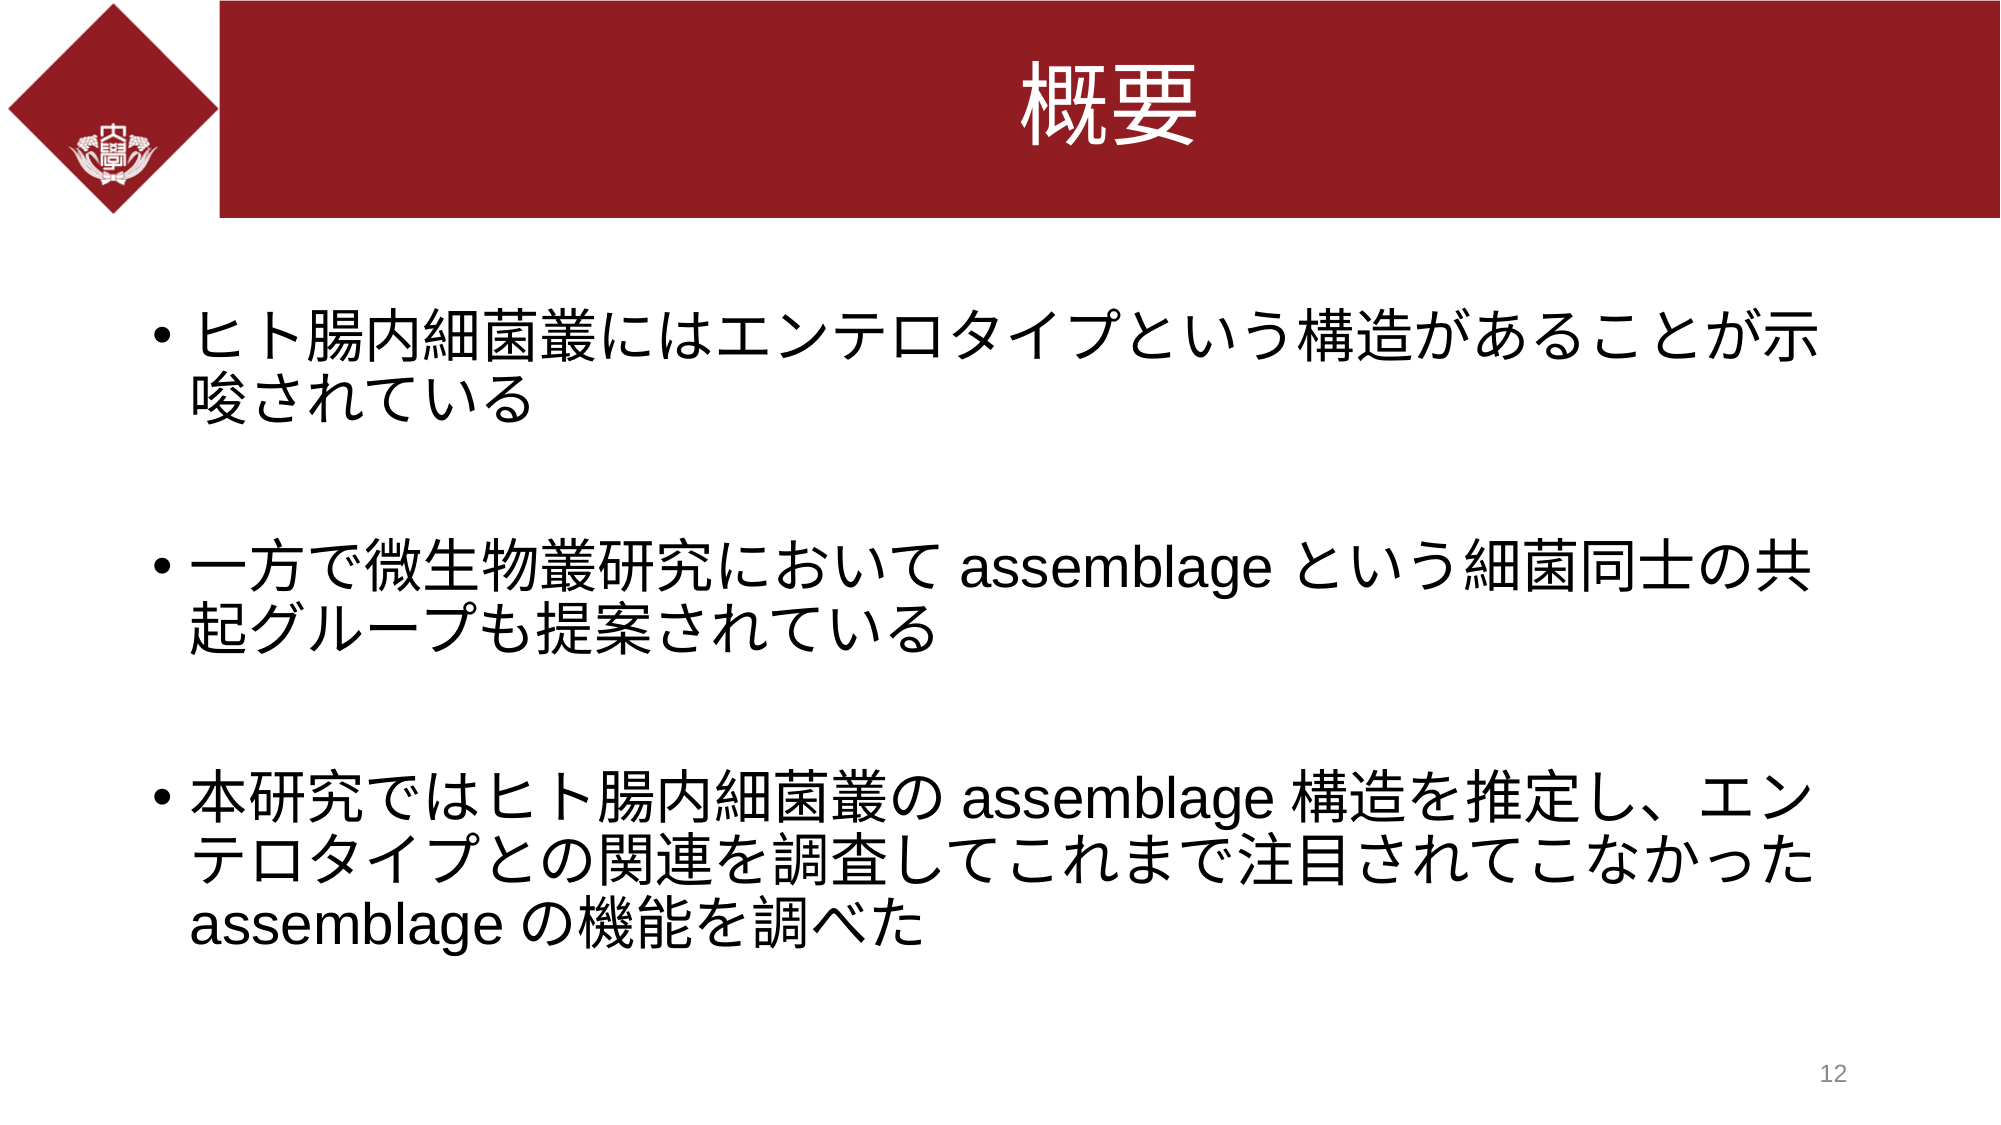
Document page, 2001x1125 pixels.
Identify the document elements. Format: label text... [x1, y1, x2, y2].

picture [0, 0, 224, 221]
title 概要 [219, 0, 2000, 218]
slide_number 12 [1412, 1042, 1863, 1103]
list ヒト腸内細菌叢にはエンテロタイプという構造があることが示唆されている 一方で微生物叢研究においてassemblageという細菌同士の共起グループも提案されている 本研究ではヒト腸内細菌叢のassemblage構造を推定し、エンテロタイプとの関連を調査してこれまで注目されてこなかったassemblageの機能を調べた [137, 299, 1863, 1014]
